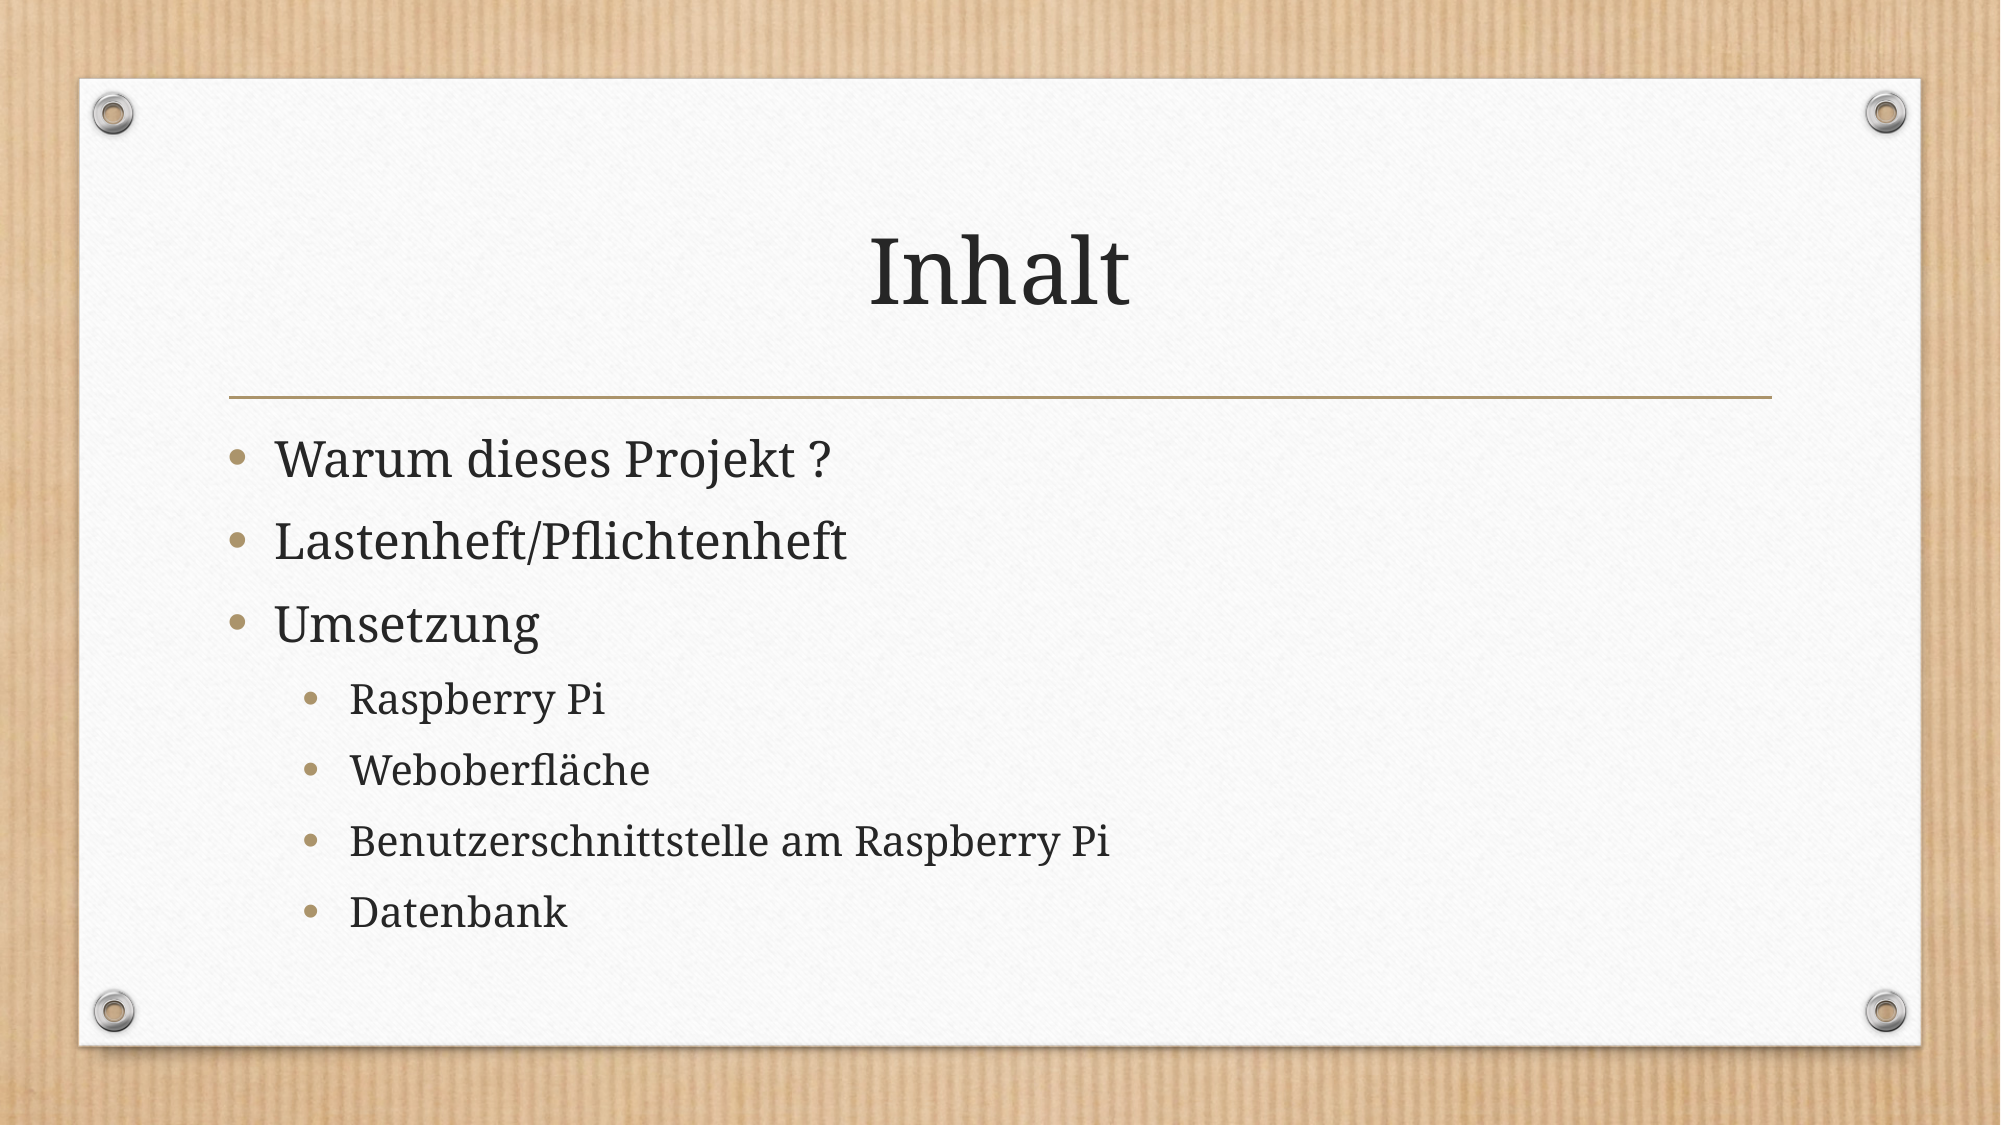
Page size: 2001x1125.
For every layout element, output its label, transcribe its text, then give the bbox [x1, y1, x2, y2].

list Warum dieses Projekt ? Lastenheft/Pflichtenheft Umsetzung Raspberry Pi Weboberfläche Benutzerschnittstelle am Raspberry Pi Datenbank [212, 419, 1788, 964]
picture [0, 0, 2001, 1125]
title Inhalt [212, 161, 1788, 375]
